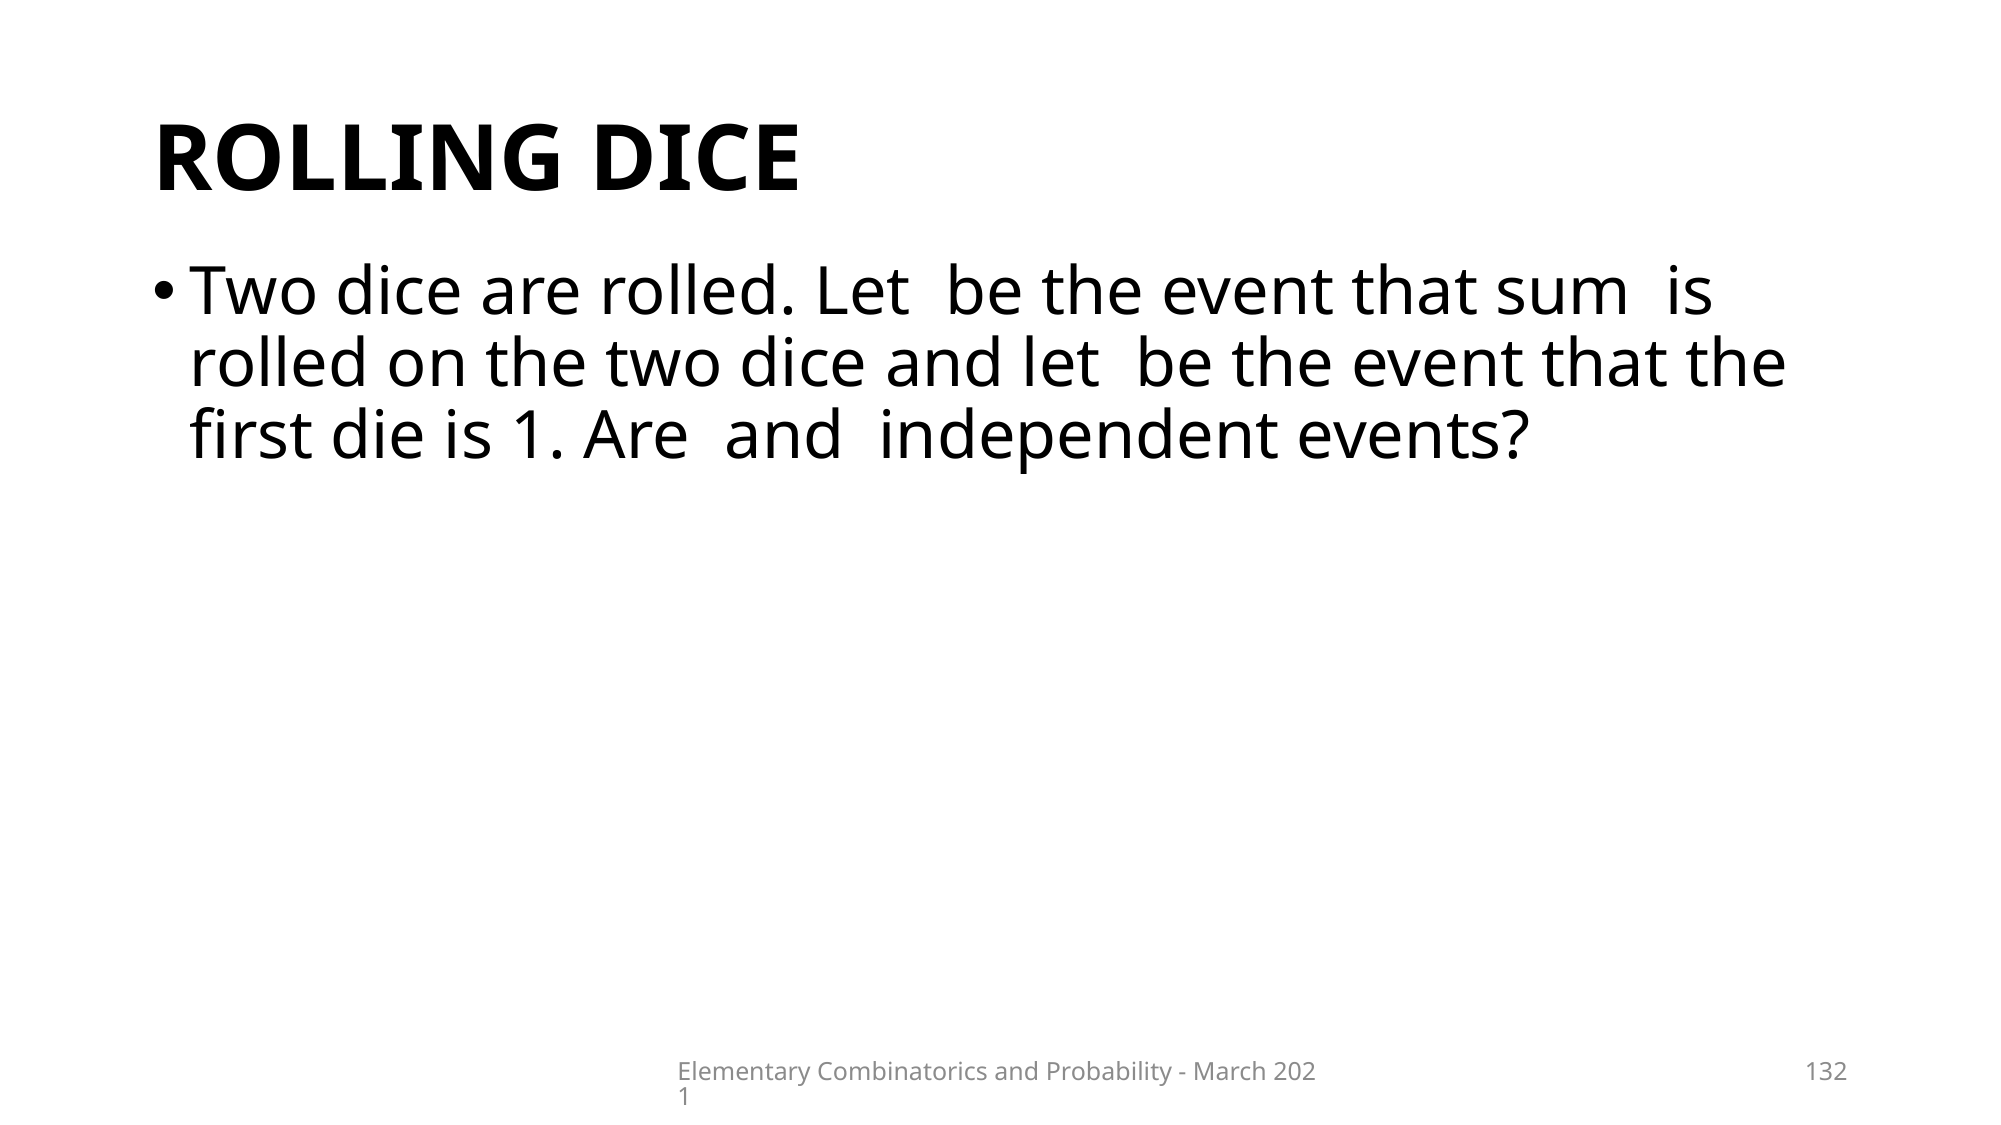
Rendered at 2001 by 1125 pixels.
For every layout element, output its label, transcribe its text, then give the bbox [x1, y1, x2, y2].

footer Elementary Combinatorics and Probability - March 2021 [662, 1042, 1338, 1103]
slide_number 132 [1412, 1042, 1863, 1103]
title Rolling dice [137, 52, 1863, 270]
